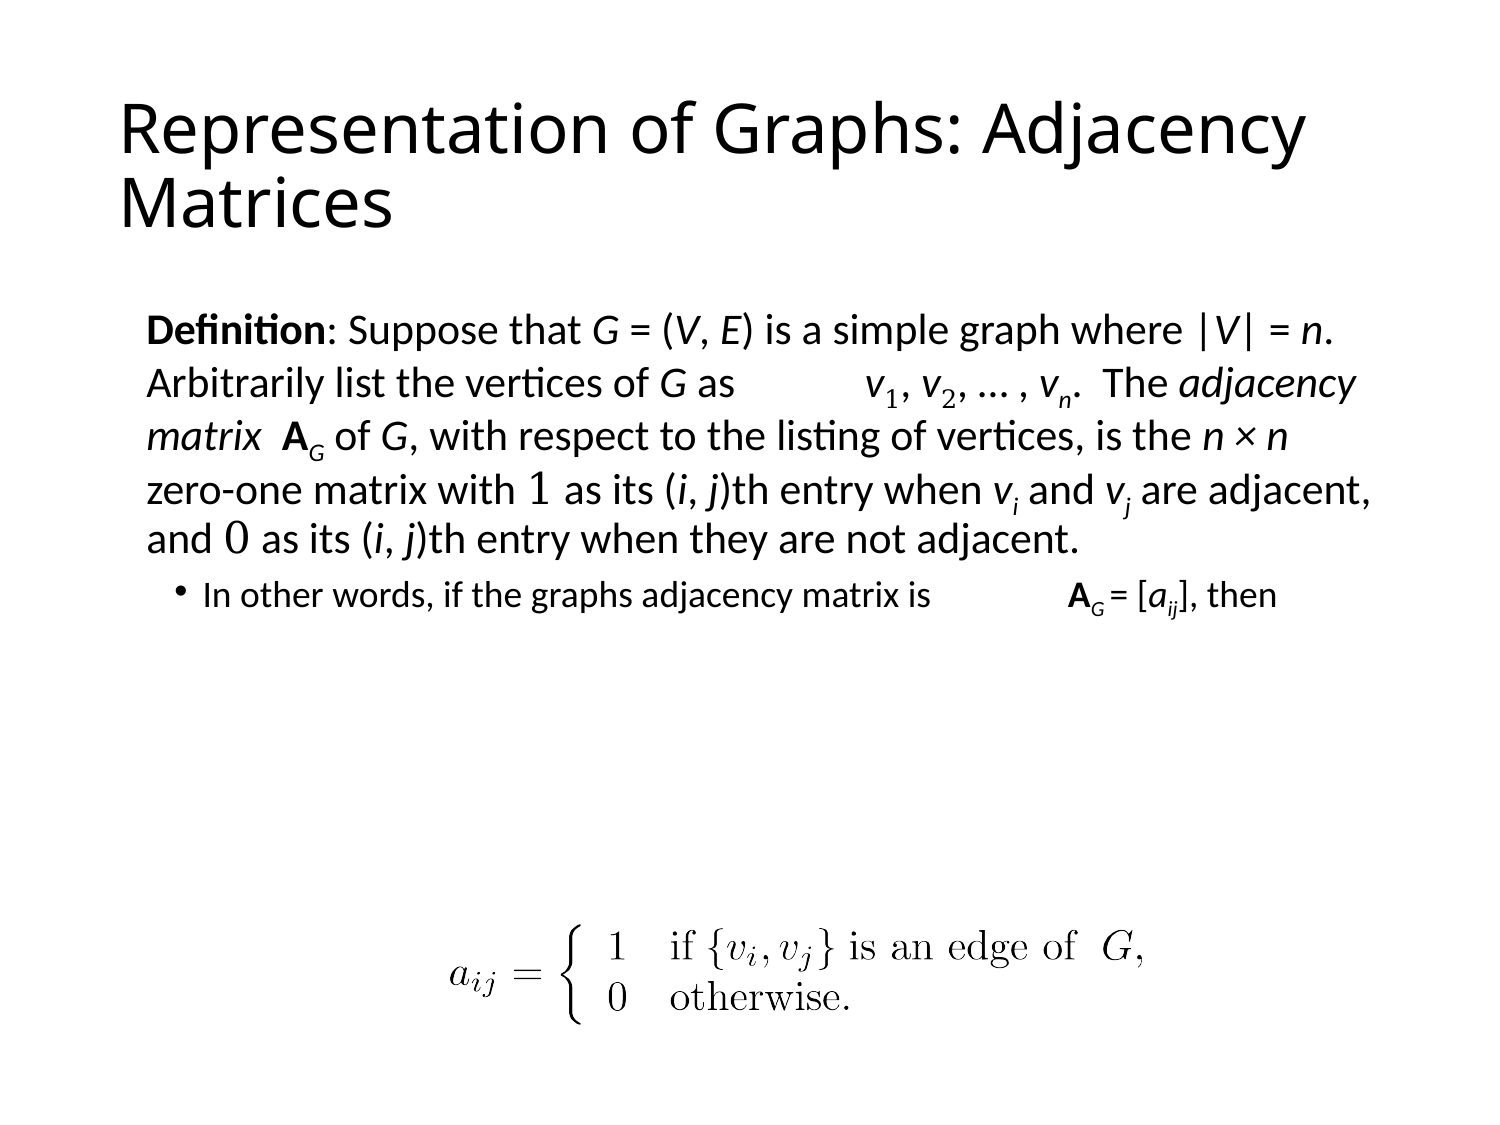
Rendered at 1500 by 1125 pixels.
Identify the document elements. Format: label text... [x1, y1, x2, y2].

title Representation of Graphs: Adjacency Matrices [103, 59, 1397, 278]
picture [449, 924, 1142, 1025]
list Definition: Suppose that G = (V, E) is a simple graph where |V| = n. Arbitrarily list the vertices of G as v1, v2, … , vn. The adjacency matrix AG of G, with respect to the listing of vertices, is the n × n zero-one matrix with 1 as its (i, j)th entry when vi and vj are adjacent, and 0 as its (i, j)th entry when they are not adjacent. In other words, if the graphs adjacency matrix is AG = [aij], then [103, 299, 1397, 1014]
